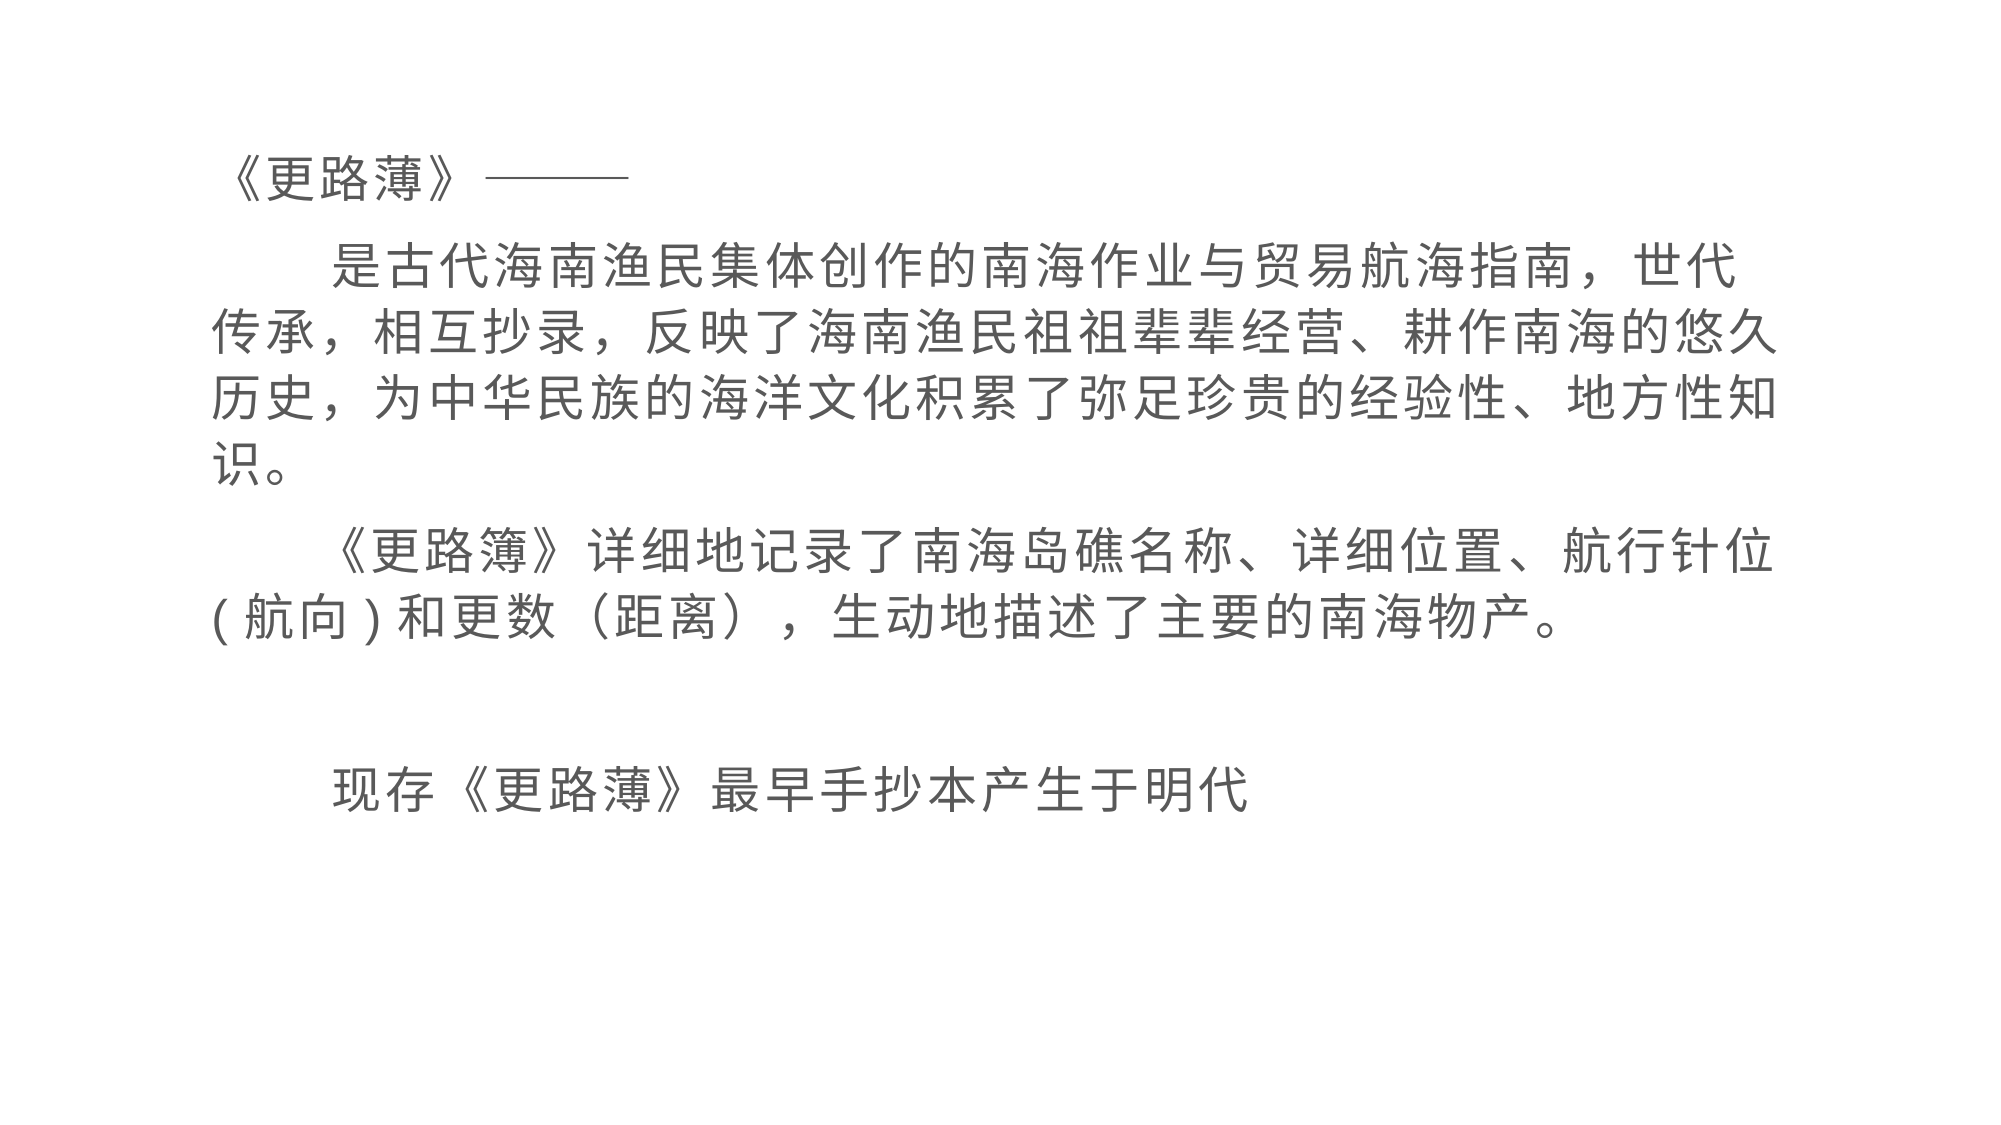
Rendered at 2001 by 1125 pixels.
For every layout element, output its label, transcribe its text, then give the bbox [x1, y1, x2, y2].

subtitle 《更路薄》——— 是古代海南渔民集体创作的南海作业与贸易航海指南，世代传承，相互抄录，反映了海南渔民祖祖辈辈经营、耕作南海的悠久历史，为中华民族的海洋文化积累了弥足珍贵的经验性、地方性知识。 《更路簿》详细地记录了南海岛礁名称、详细位置、航行针位(航向)和更数（距离），生动地描述了主要的南海物产。 现存《更路薄》最早手抄本产生于明代 [196, 134, 1805, 1028]
